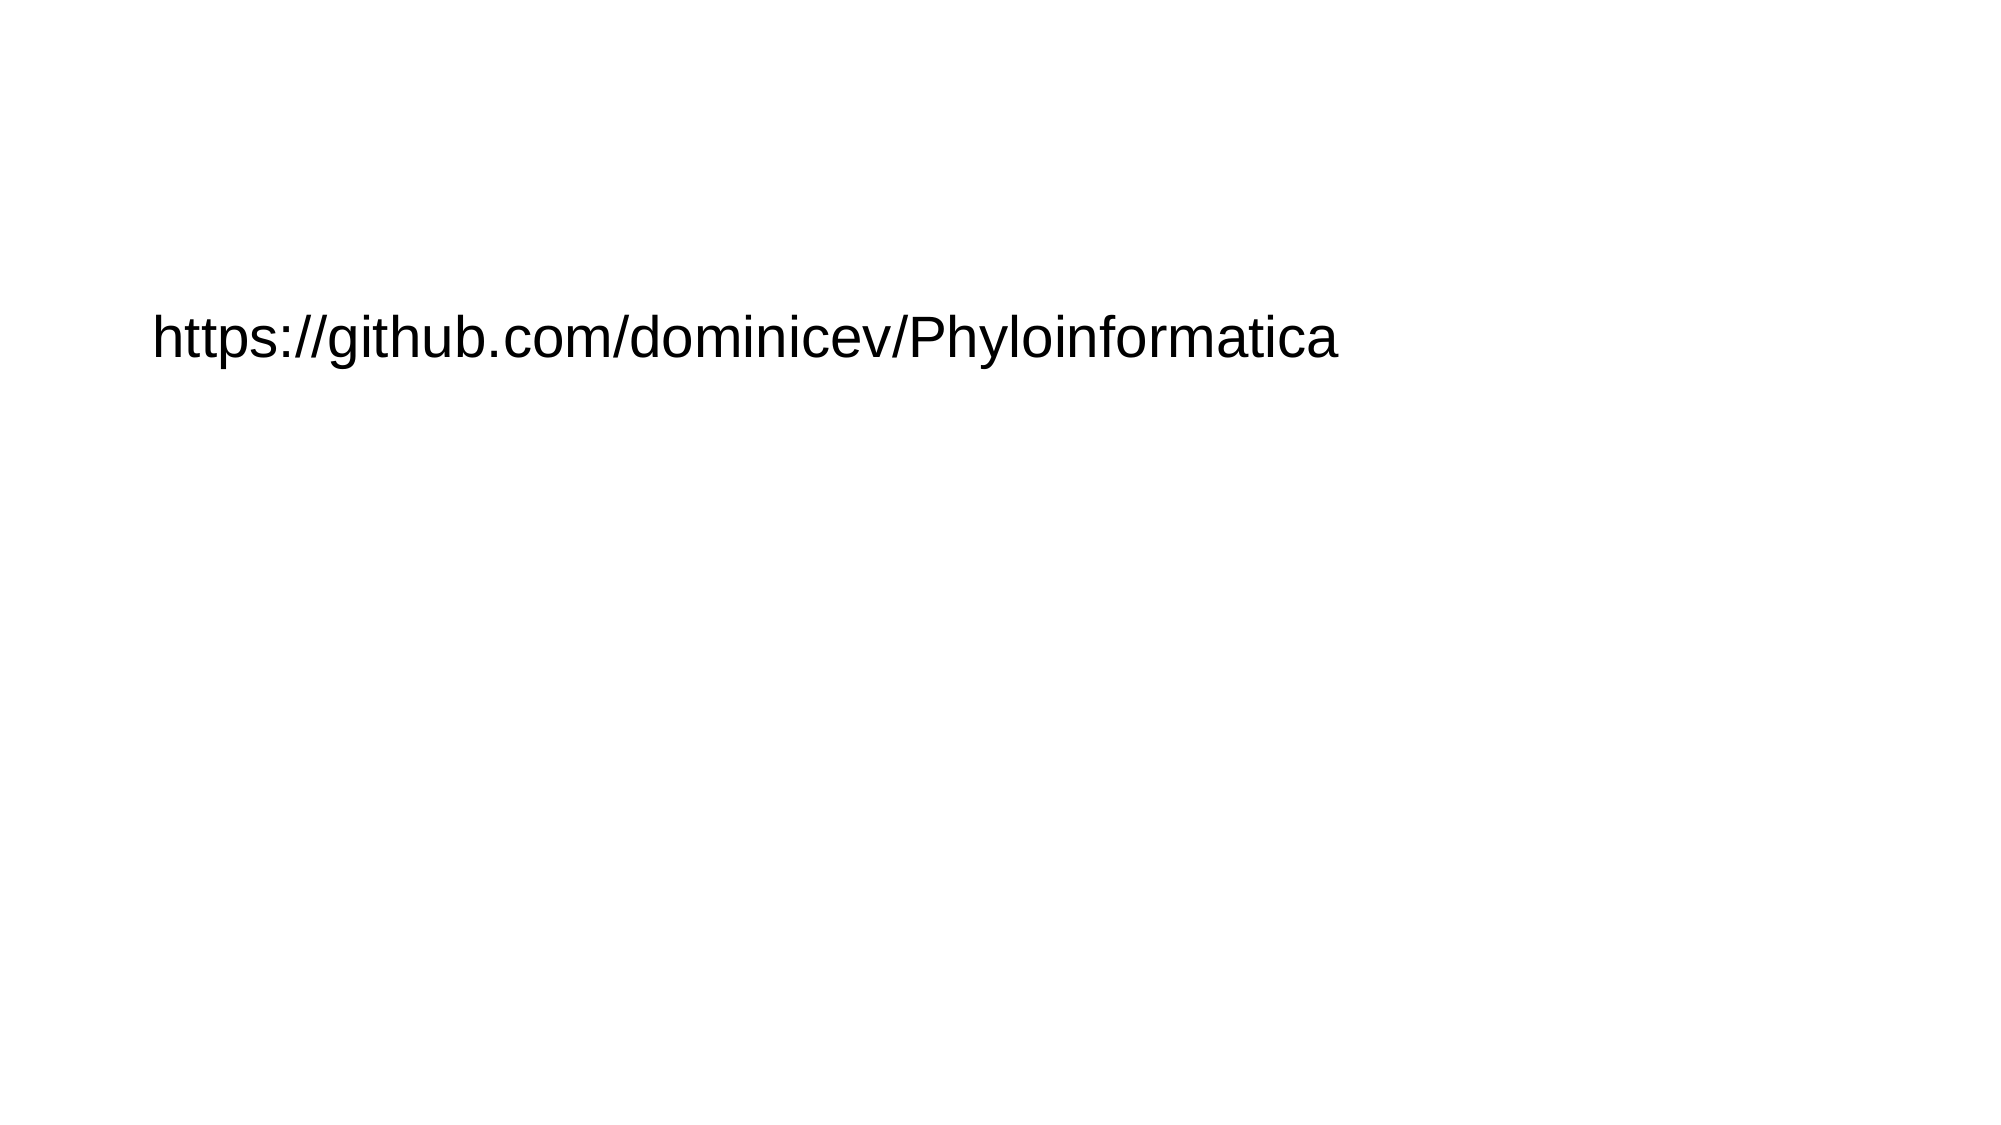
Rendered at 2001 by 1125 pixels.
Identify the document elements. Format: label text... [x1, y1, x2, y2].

list https://github.com/dominicev/Phyloinformatica [137, 299, 1863, 1014]
